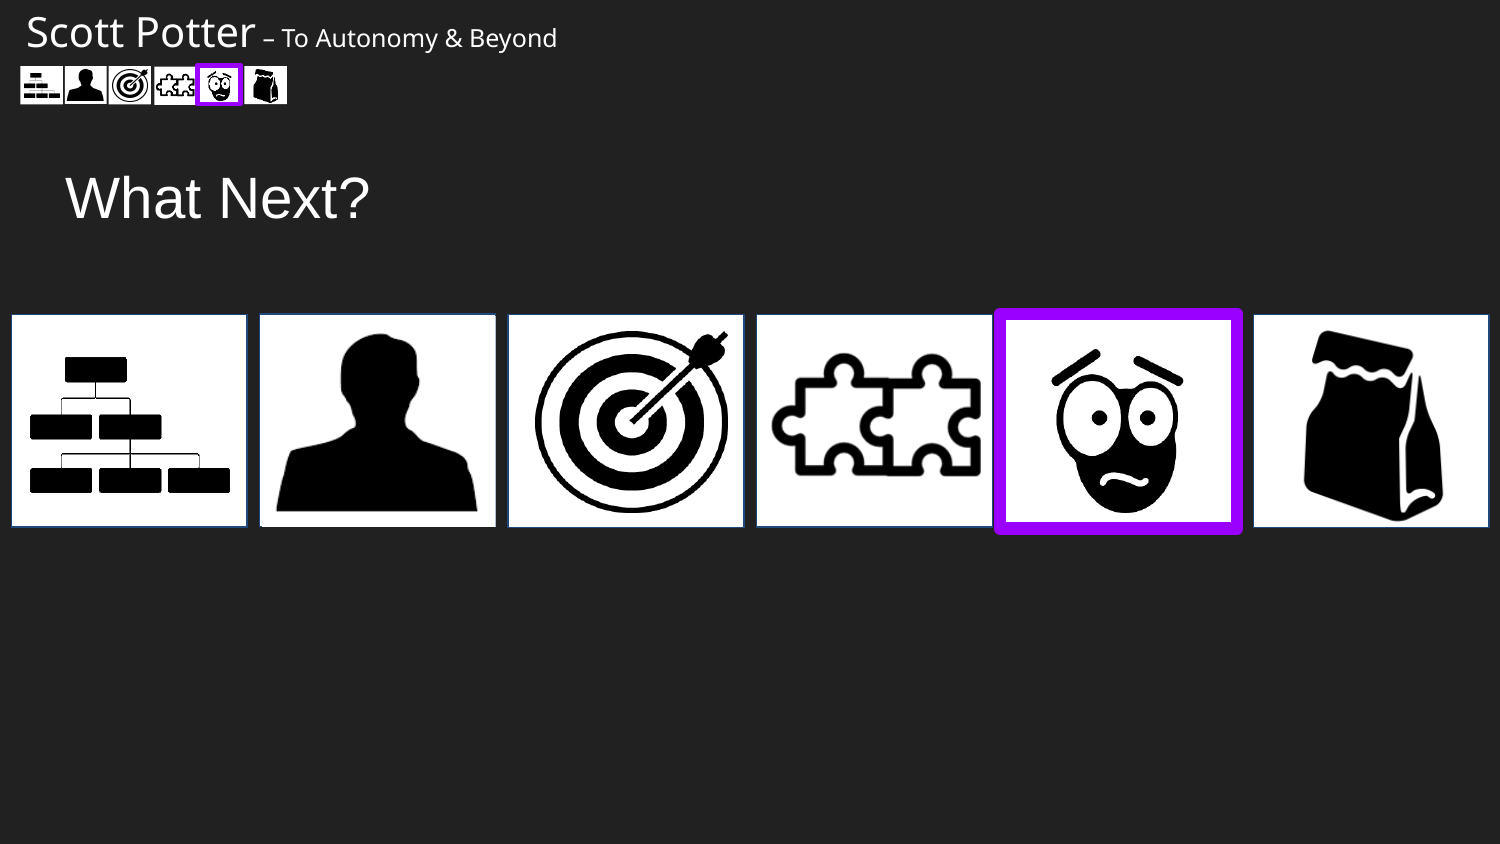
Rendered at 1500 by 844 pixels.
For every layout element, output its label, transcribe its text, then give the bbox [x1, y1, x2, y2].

picture [1035, 349, 1199, 513]
text_box [1237, 313, 1241, 527]
text_box [51, 139, 1449, 279]
picture [1271, 323, 1477, 529]
picture [535, 331, 728, 513]
text_box [508, 314, 745, 528]
picture [30, 357, 230, 493]
picture [261, 316, 496, 527]
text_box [20, 64, 288, 109]
text_box [1001, 313, 1237, 529]
text_box [11, 314, 248, 528]
text_box [1253, 314, 1490, 528]
picture [753, 302, 996, 548]
text_box [259, 313, 496, 317]
text_box Scott Potter – To Autonomy & Beyond [11, 0, 1409, 85]
